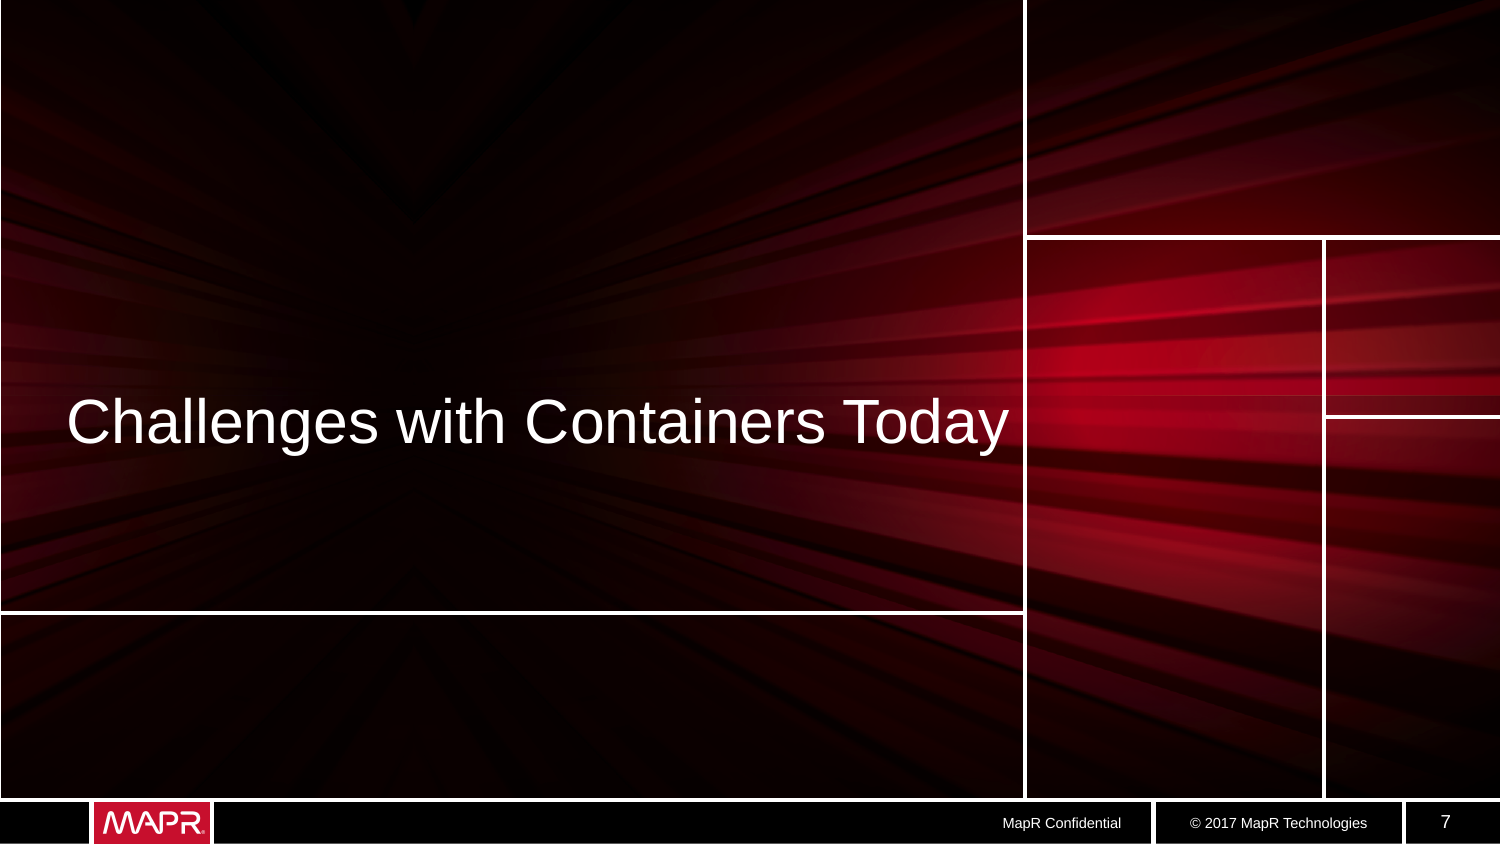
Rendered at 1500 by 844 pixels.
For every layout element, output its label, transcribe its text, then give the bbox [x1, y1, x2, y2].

picture [1, 0, 1023, 611]
picture [94, 802, 210, 844]
picture [1326, 419, 1500, 798]
picture [1027, 0, 1500, 235]
list Challenges with Containers Today [55, 382, 1290, 462]
picture [1, 615, 1023, 798]
picture [1326, 240, 1500, 415]
picture [1027, 240, 1322, 798]
